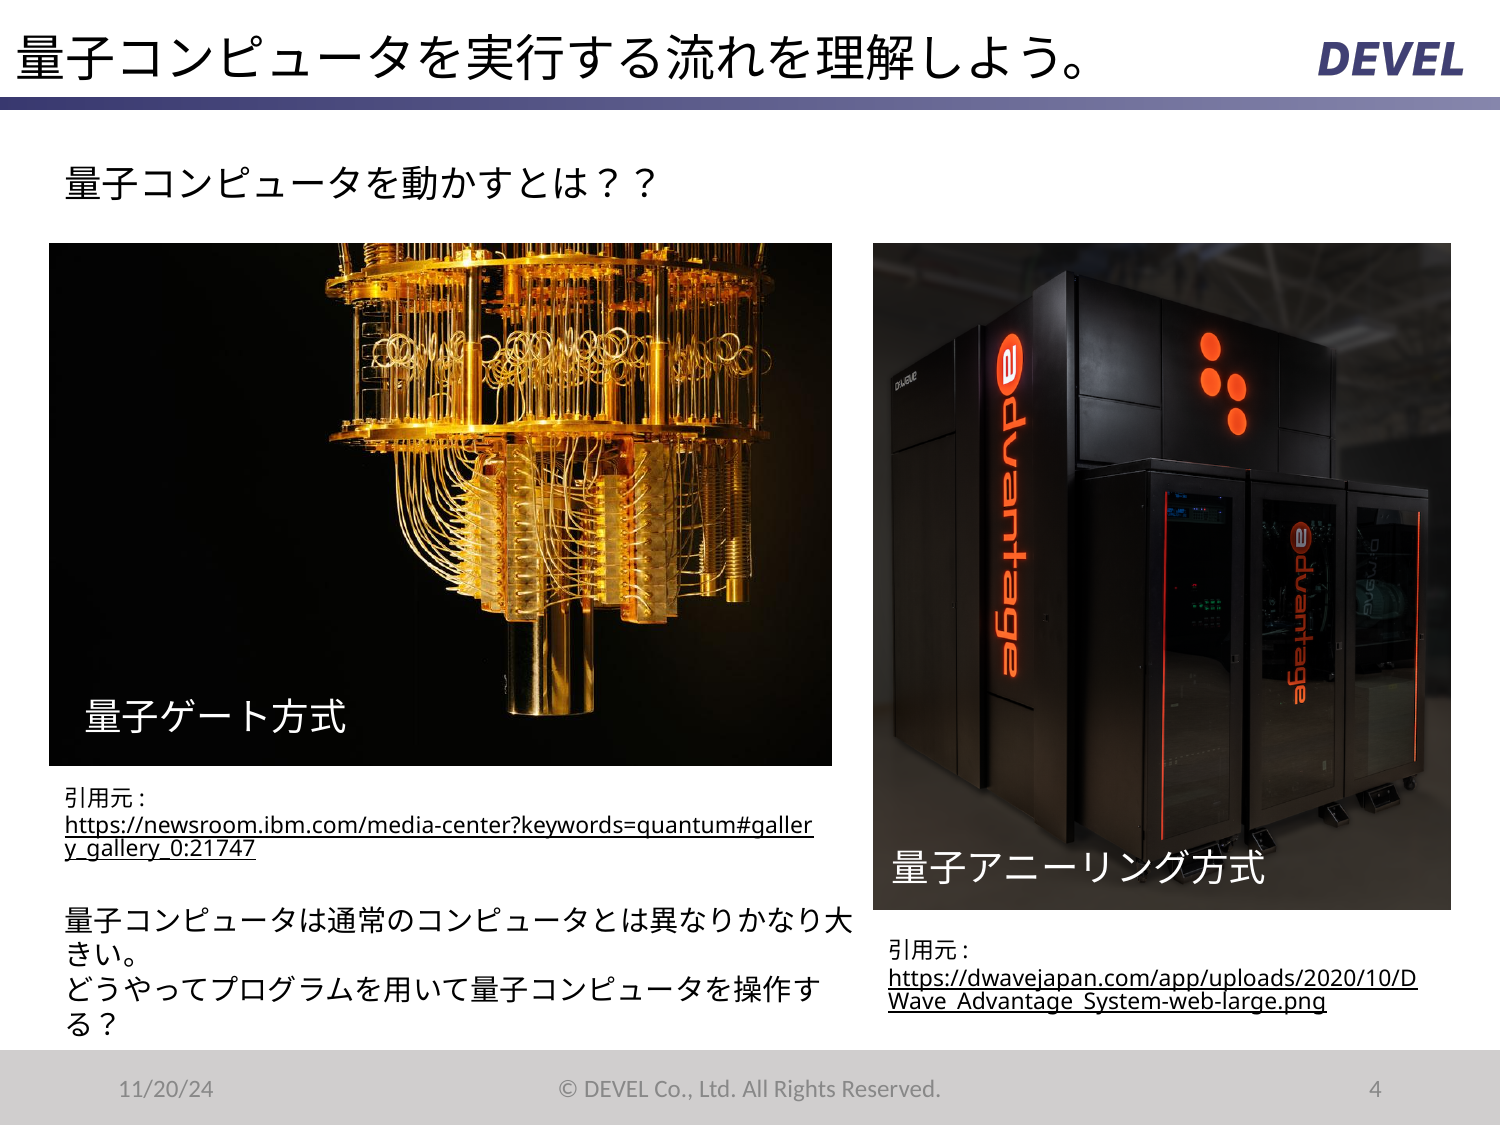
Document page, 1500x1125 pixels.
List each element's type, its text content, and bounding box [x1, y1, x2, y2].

title 量子コンピュータを実行する流れを理解しよう。 [0, 22, 1294, 98]
text_box 引用元: https://newsroom.ibm.com/media-center?keywords=quantum#gallery_gallery_0:21747 [49, 776, 832, 850]
slide_number ‹#› [1059, 1057, 1397, 1118]
footer © DEVEL Co., Ltd. All Rights Reserved. [496, 1057, 1004, 1118]
text_box 量子コンピュータを動かすとは？？ [49, 152, 1451, 213]
text_box 量子コンピュータは通常のコンピュータとは異なりかなり大きい。 どうやってプログラムを用いて量子コンピュータを操作する？ [49, 894, 874, 1050]
picture [1274, 0, 1486, 121]
picture [872, 242, 1451, 910]
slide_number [103, 1057, 441, 1118]
picture [49, 243, 832, 766]
text_box 引用元: https://dwavejapan.com/app/uploads/2020/10/DWave_Advantage_System-web-large.png [874, 928, 1451, 1003]
